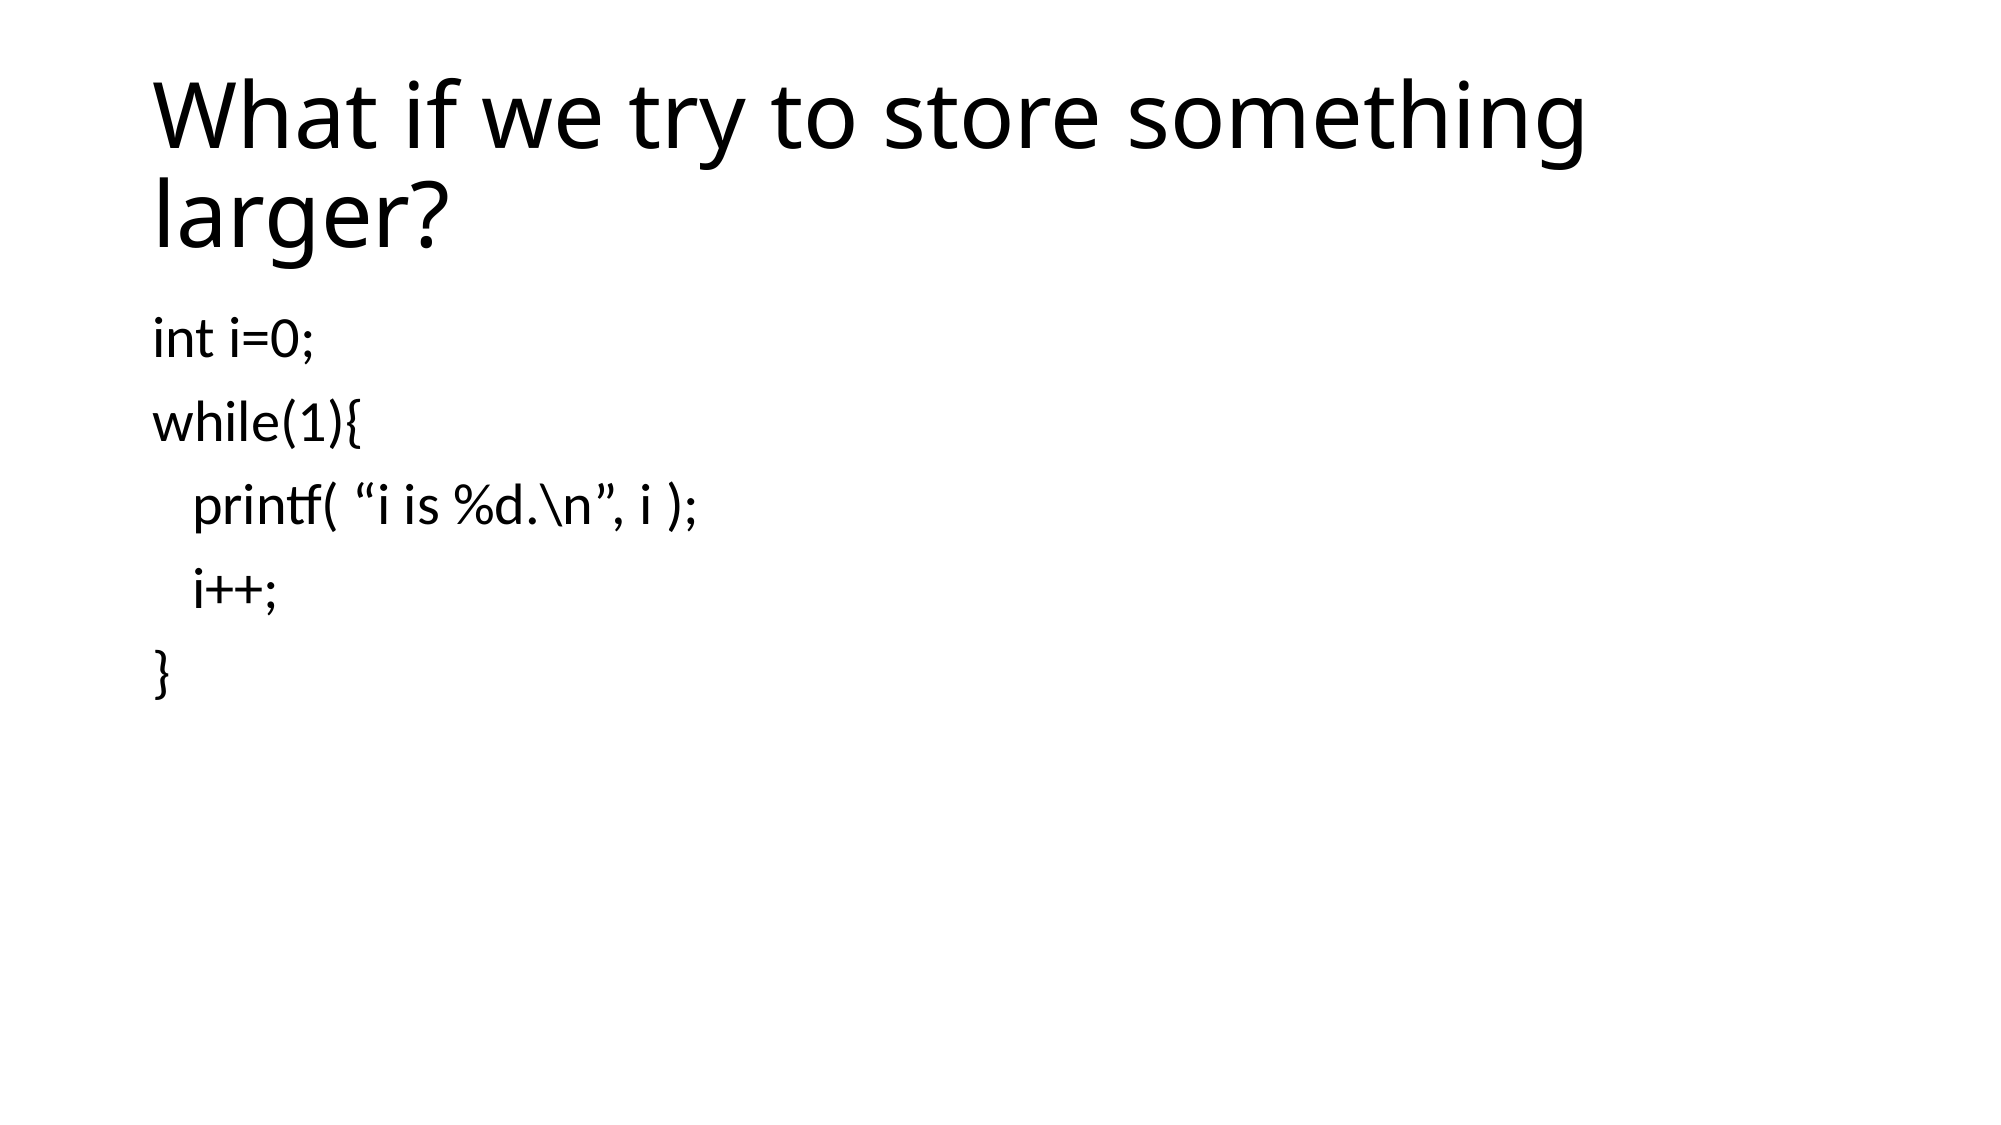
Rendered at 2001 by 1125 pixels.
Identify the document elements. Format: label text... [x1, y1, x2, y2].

title What if we try to store something larger? [137, 59, 1863, 278]
list int i=0; while(1){ printf( “i is %d.\n”, i ); i++; } [137, 299, 1863, 1014]
